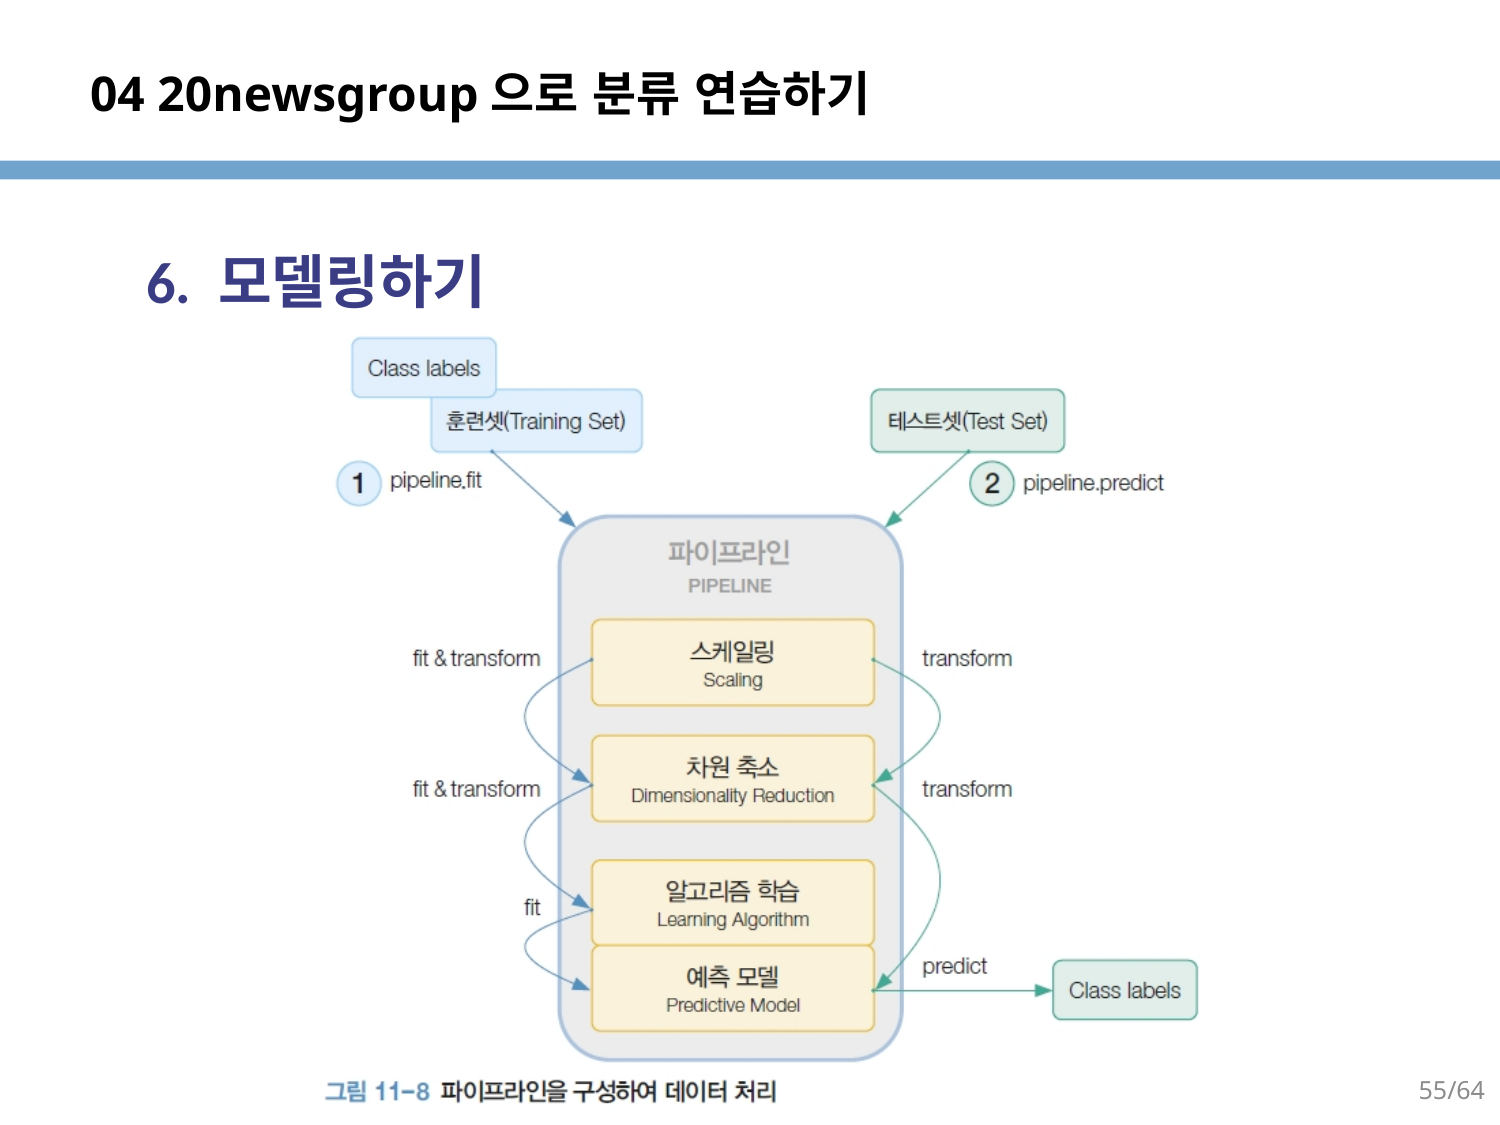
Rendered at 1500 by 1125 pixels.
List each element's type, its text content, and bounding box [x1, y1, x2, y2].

slide_number 55/64 [1149, 1061, 1500, 1122]
title 04 20newsgroup으로 분류 연습하기 [75, 45, 1250, 139]
picture [321, 334, 1202, 1111]
list 6. 모델링하기 [75, 219, 1425, 1066]
